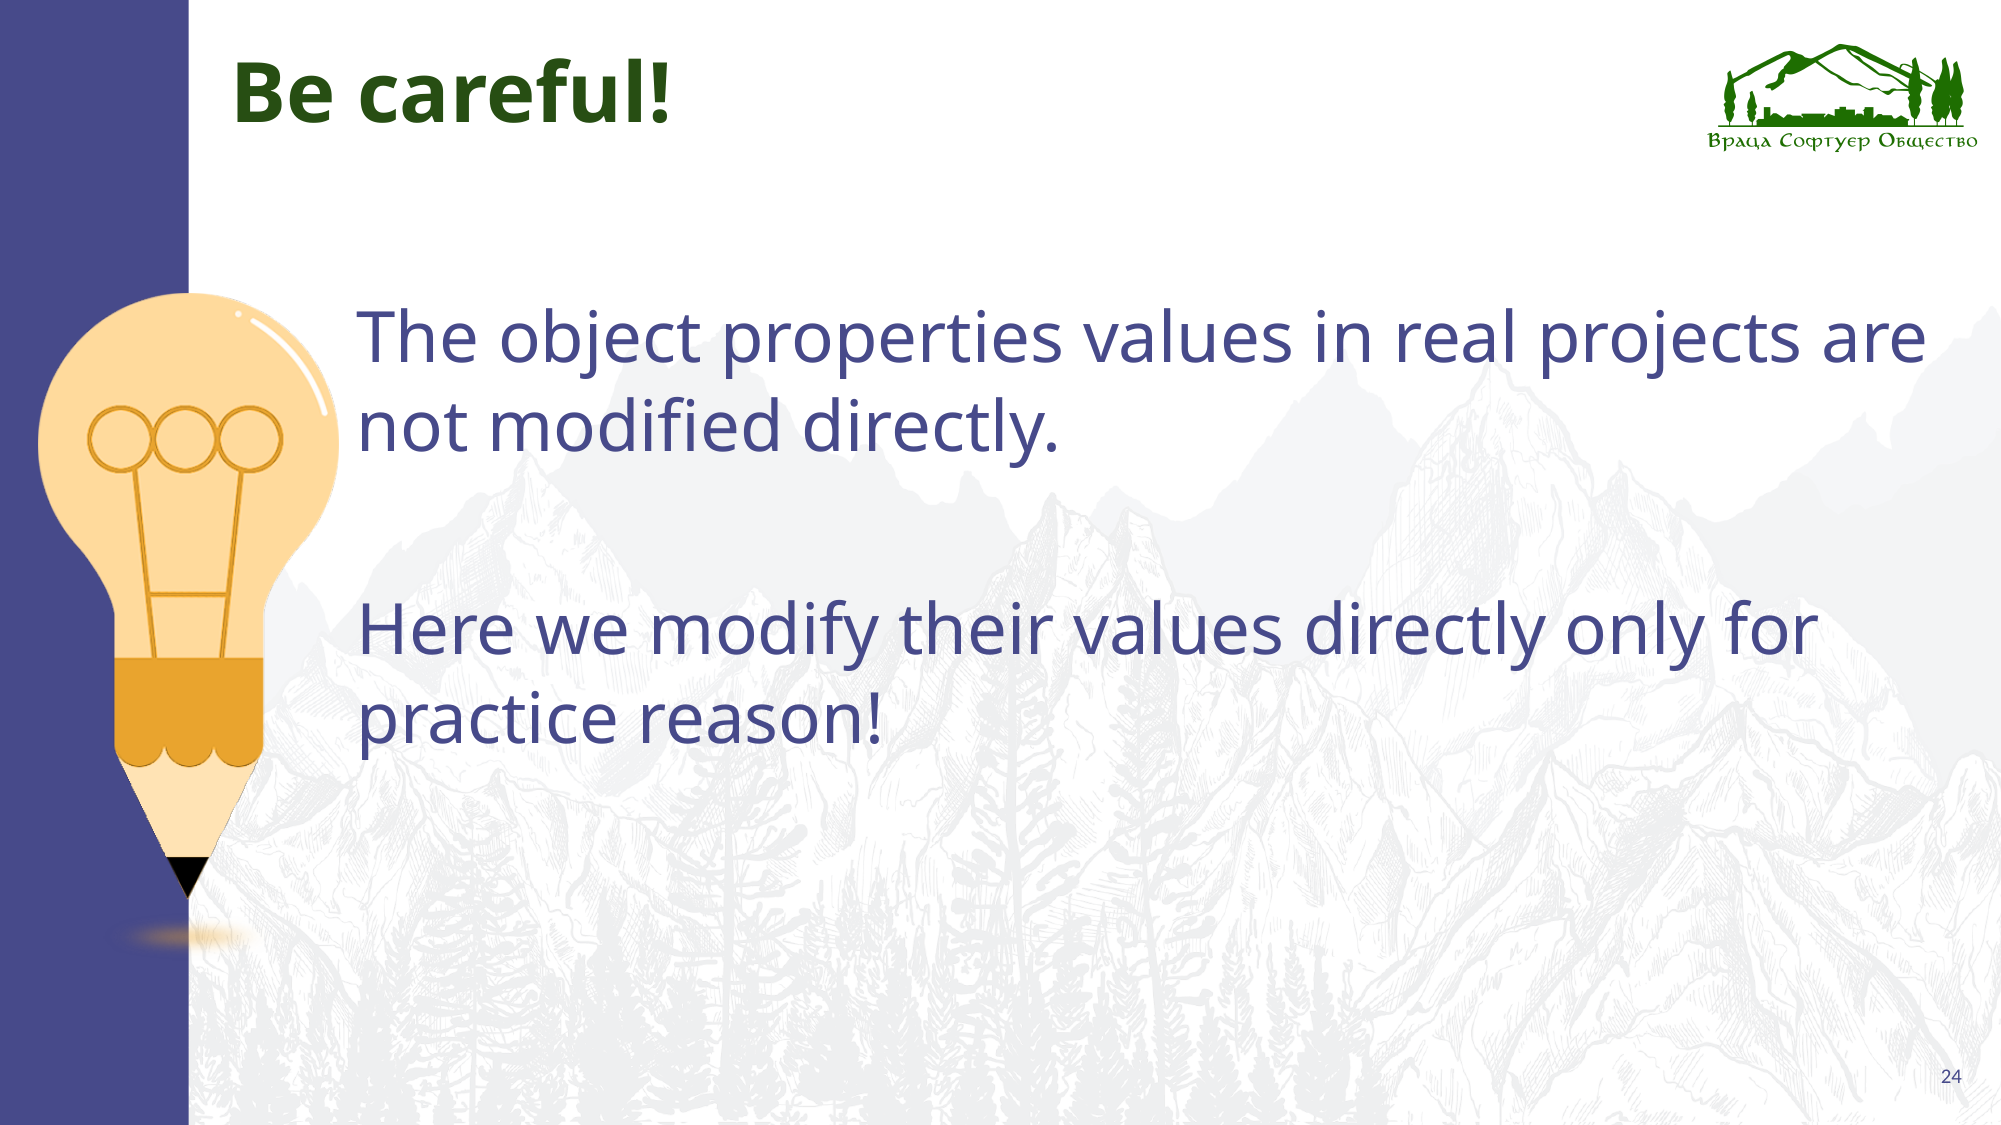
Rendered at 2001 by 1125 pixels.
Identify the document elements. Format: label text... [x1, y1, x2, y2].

slide_number 24 [1897, 1050, 1968, 1101]
title Be careful! [212, 16, 1591, 162]
list The object properties values in real projects are not modified directly. Here we modify their values directly only for practice reason! [338, 183, 1968, 1050]
picture [38, 293, 338, 961]
picture [1703, 19, 1981, 165]
